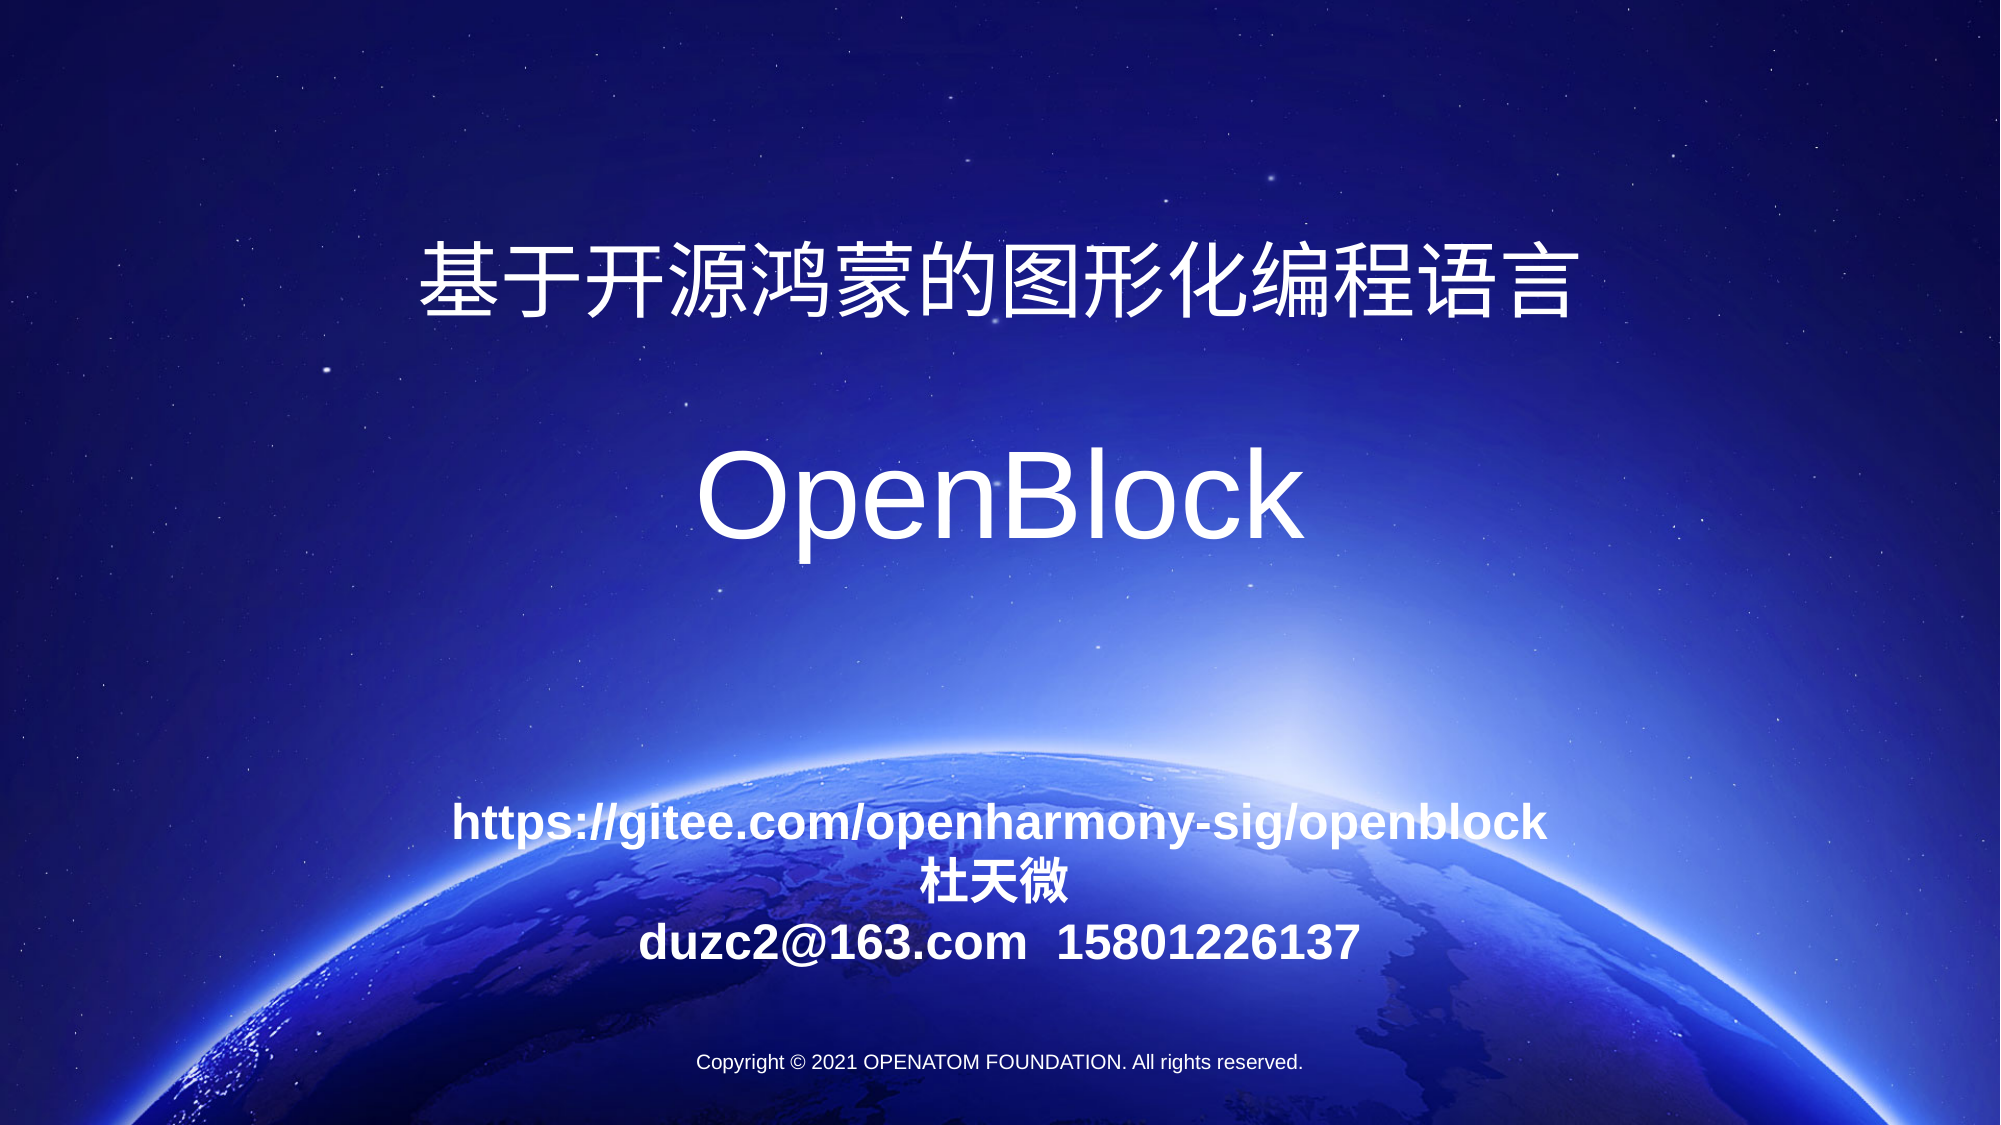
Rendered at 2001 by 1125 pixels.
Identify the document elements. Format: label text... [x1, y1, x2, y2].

text_box https://gitee.com/openharmony-sig/openblock 杜天微 duzc2@163.com 15801226137 [436, 781, 1564, 977]
text_box Copyright © 2021 OPENATOM FOUNDATION. All rights reserved. [681, 1040, 1319, 1081]
text_box OpenBlock [679, 406, 1321, 572]
picture [0, 0, 2000, 1125]
text_box 基于开源鸿蒙的图形化编程语言 [402, 220, 1598, 336]
